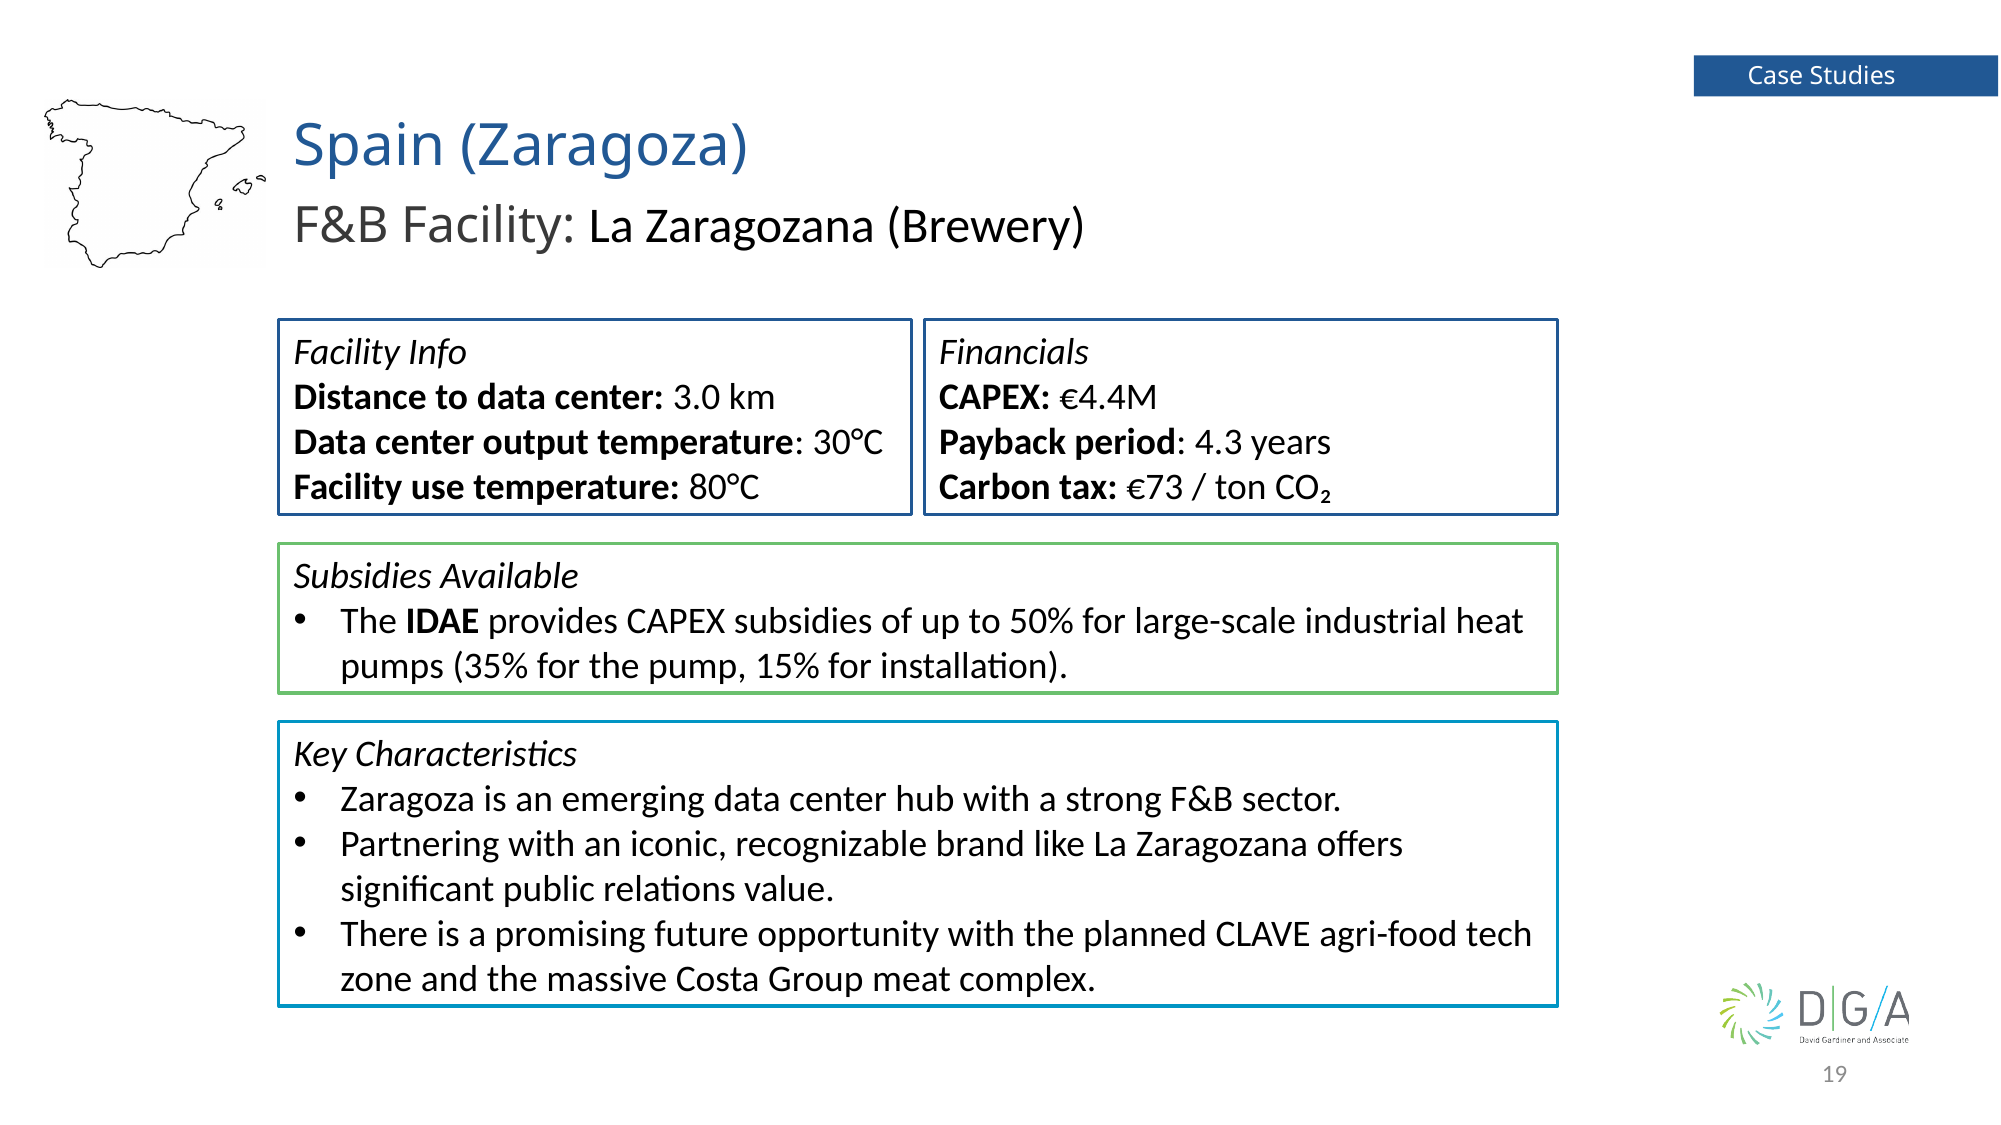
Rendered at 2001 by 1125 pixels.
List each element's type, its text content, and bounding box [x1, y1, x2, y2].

text_box [61, 60, 1913, 1062]
text_box Financials CAPEX: €4.4M Payback period: 4.3 years Carbon tax: €73 / ton CO₂ [924, 319, 1558, 515]
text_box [1693, 55, 1999, 97]
text_box Facility Info Distance to data center: 3.0 km Data center output temperature: 30°C Facility use temperature: 80°C [278, 319, 912, 515]
text_box Key Characteristics Zaragoza is an emerging data center hub with a strong F&B sector. Partnering with an iconic, recognizable brand like La Zaragozana offers significant public relations value. There is a promising future opportunity with the planned CLAVE agri-food tech zone and the massive Costa Group meat complex. [278, 721, 1558, 1006]
subtitle Spain (Zaragoza) F&B Facility: La Zaragozana (Brewery) [278, 107, 2000, 278]
slide_number 19 [1412, 1042, 1863, 1103]
text_box Subsidies Available The IDAE provides CAPEX subsidies of up to 50% for large-scale industrial heat pumps (35% for the pump, 15% for installation). [278, 543, 1558, 693]
picture [44, 99, 266, 268]
picture [1719, 981, 1913, 1045]
